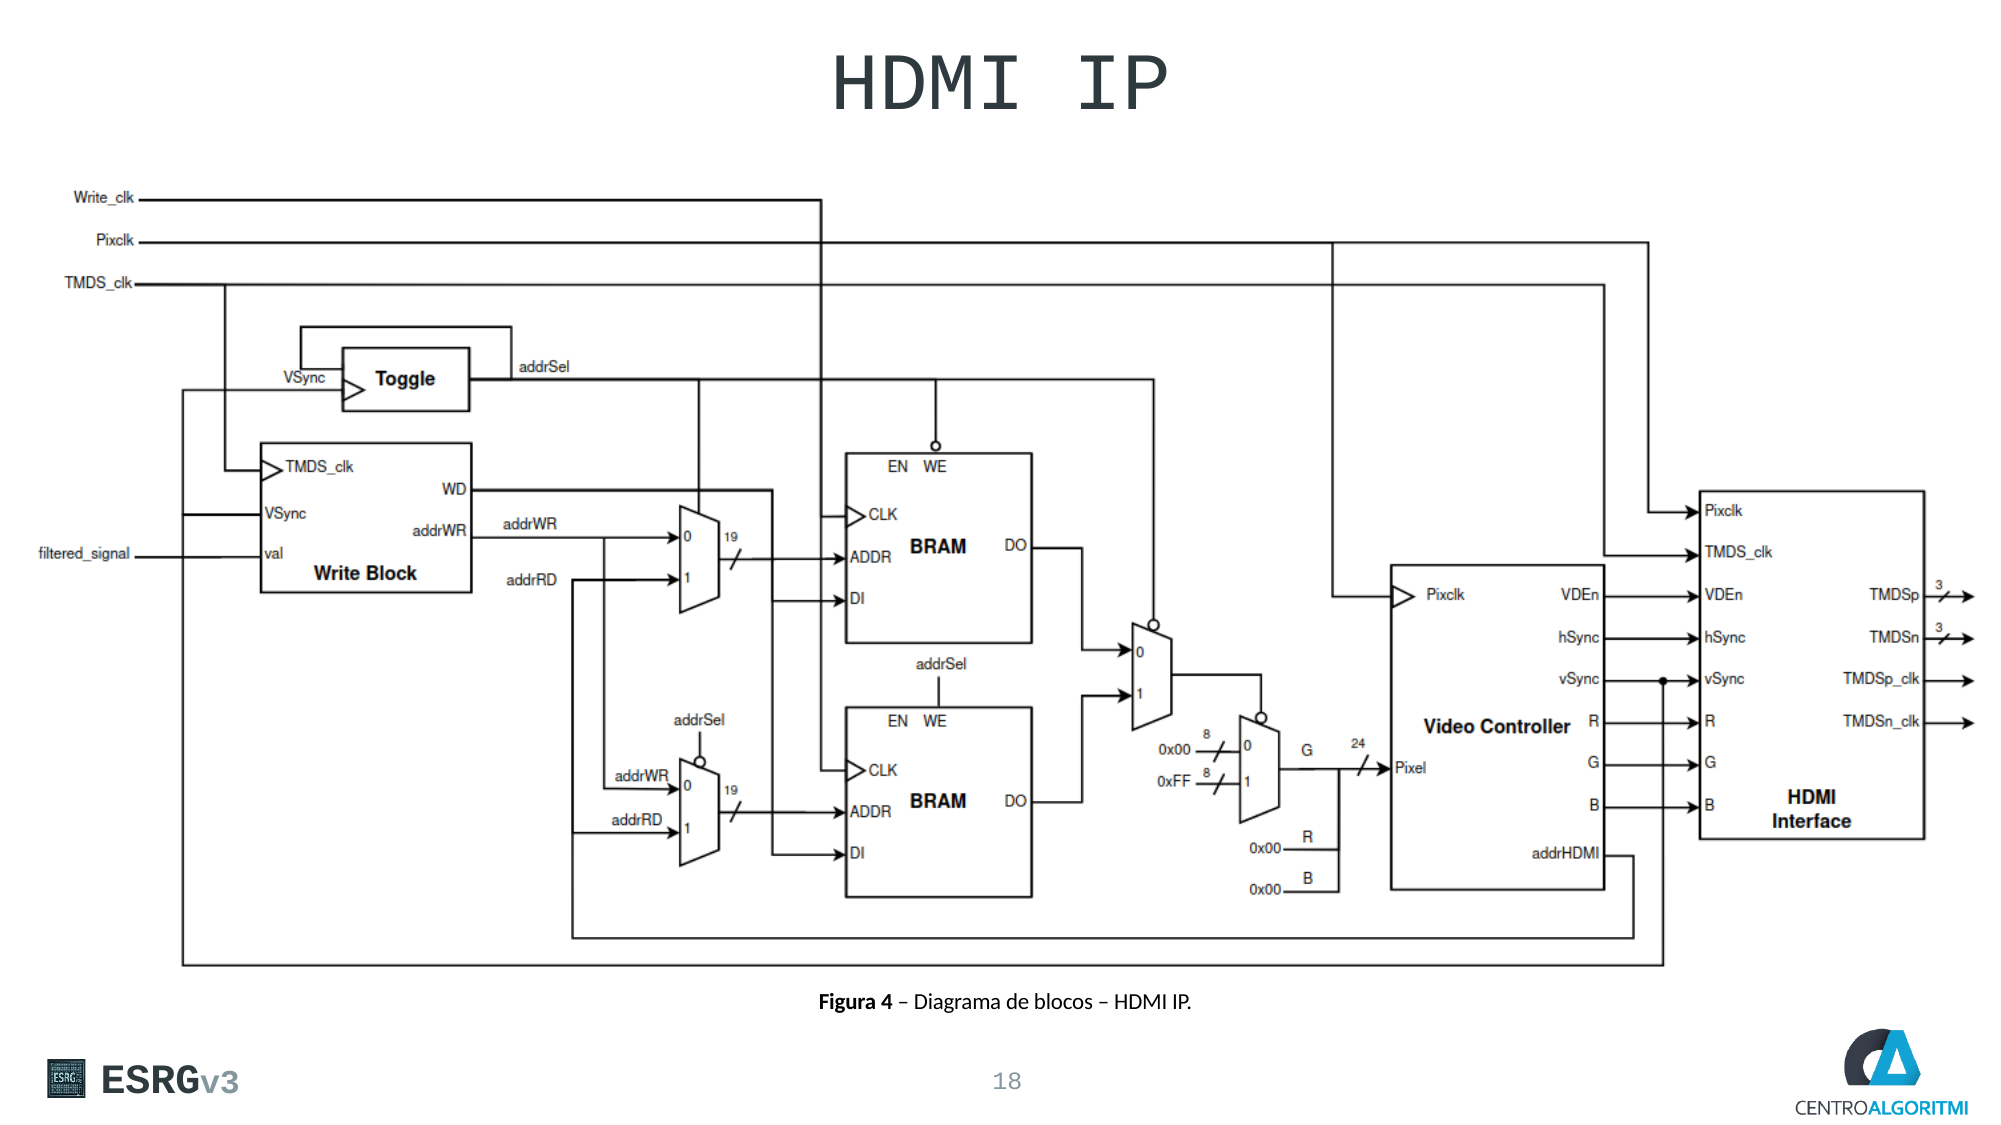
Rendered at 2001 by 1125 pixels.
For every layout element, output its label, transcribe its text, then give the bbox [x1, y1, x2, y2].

text_box 18 [986, 1066, 1025, 1095]
text_box [47, 1059, 86, 1098]
title HDMI IP [302, 26, 1698, 176]
text_box [1795, 1028, 1968, 1115]
footer ESRGv3 [98, 1056, 243, 1125]
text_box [34, 179, 1977, 1014]
